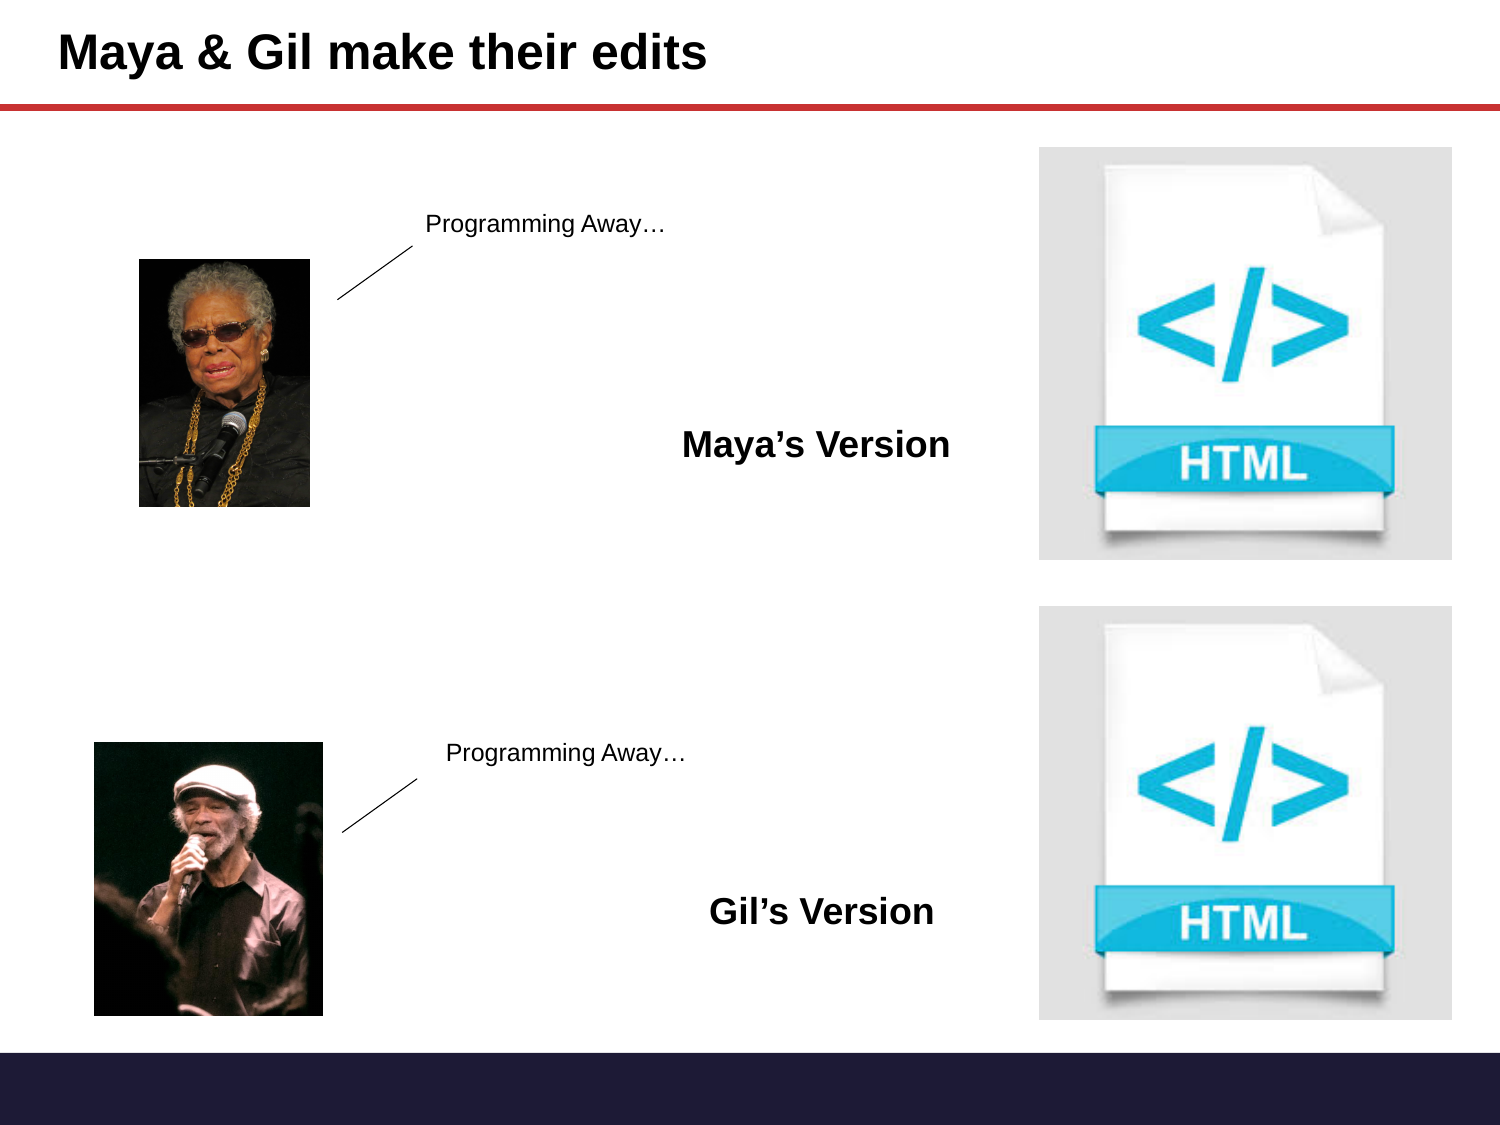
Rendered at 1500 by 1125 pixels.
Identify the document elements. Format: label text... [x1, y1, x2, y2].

text_box Programming Away… [417, 200, 675, 246]
picture [1038, 146, 1452, 560]
picture [1038, 606, 1452, 1020]
picture [139, 258, 311, 507]
text_box Maya’s Version [674, 412, 959, 473]
text_box Programming Away… [438, 728, 695, 774]
title Maya & Gil make their edits [49, 0, 948, 108]
picture [93, 742, 323, 1017]
text_box Gil’s Version [701, 879, 943, 940]
